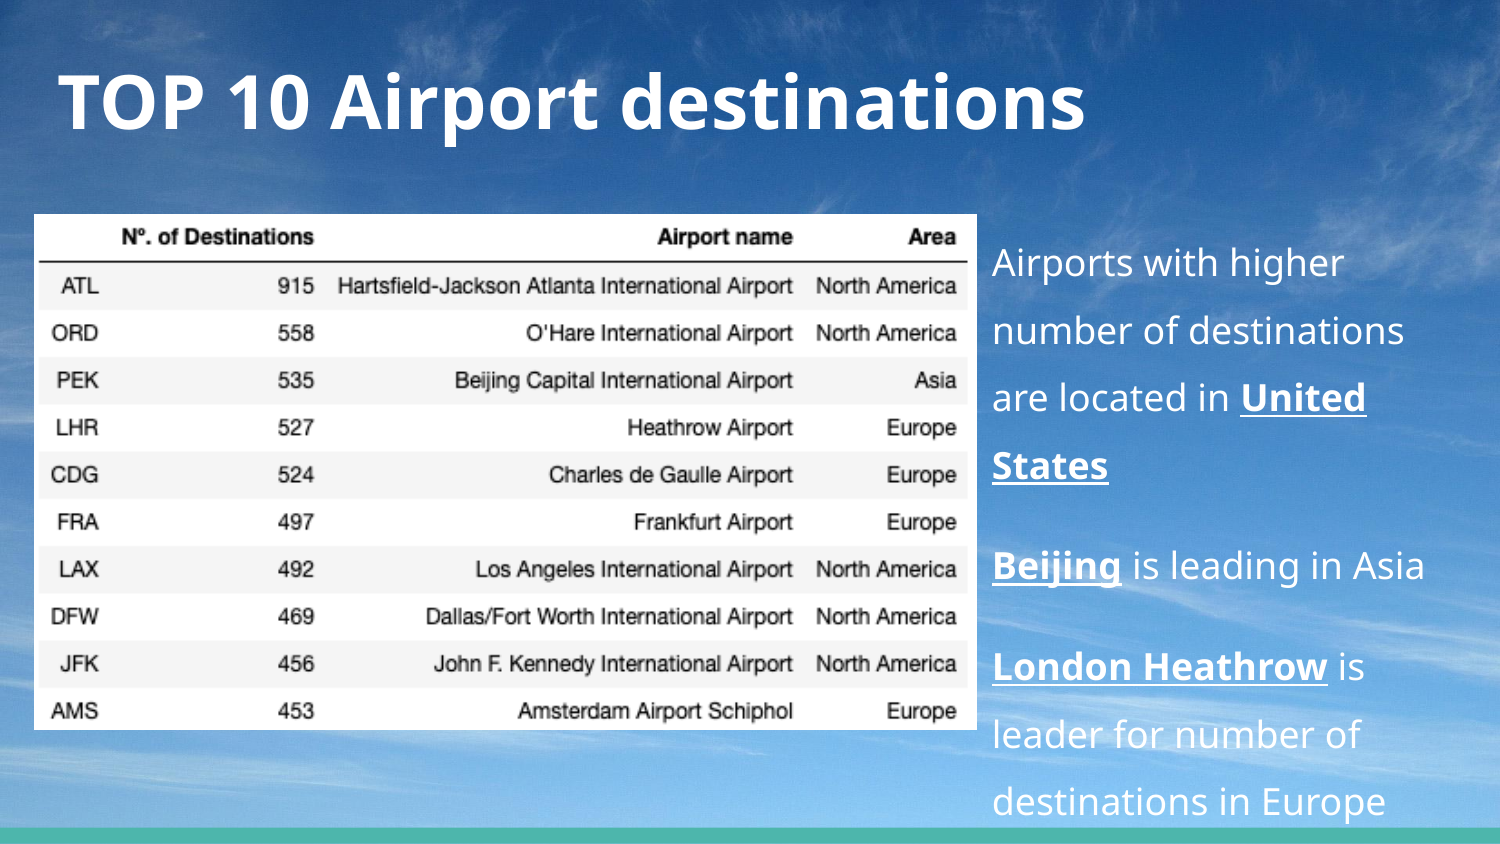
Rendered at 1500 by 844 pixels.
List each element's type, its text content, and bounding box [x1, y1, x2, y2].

picture [0, 0, 1500, 827]
list Airports with higher number of destinations are located in United States Beijing is leading in Asia London Heathrow is leader for number of destinations in Europe [976, 201, 1486, 762]
title TOP 10 Airport destinations [42, 39, 1441, 156]
